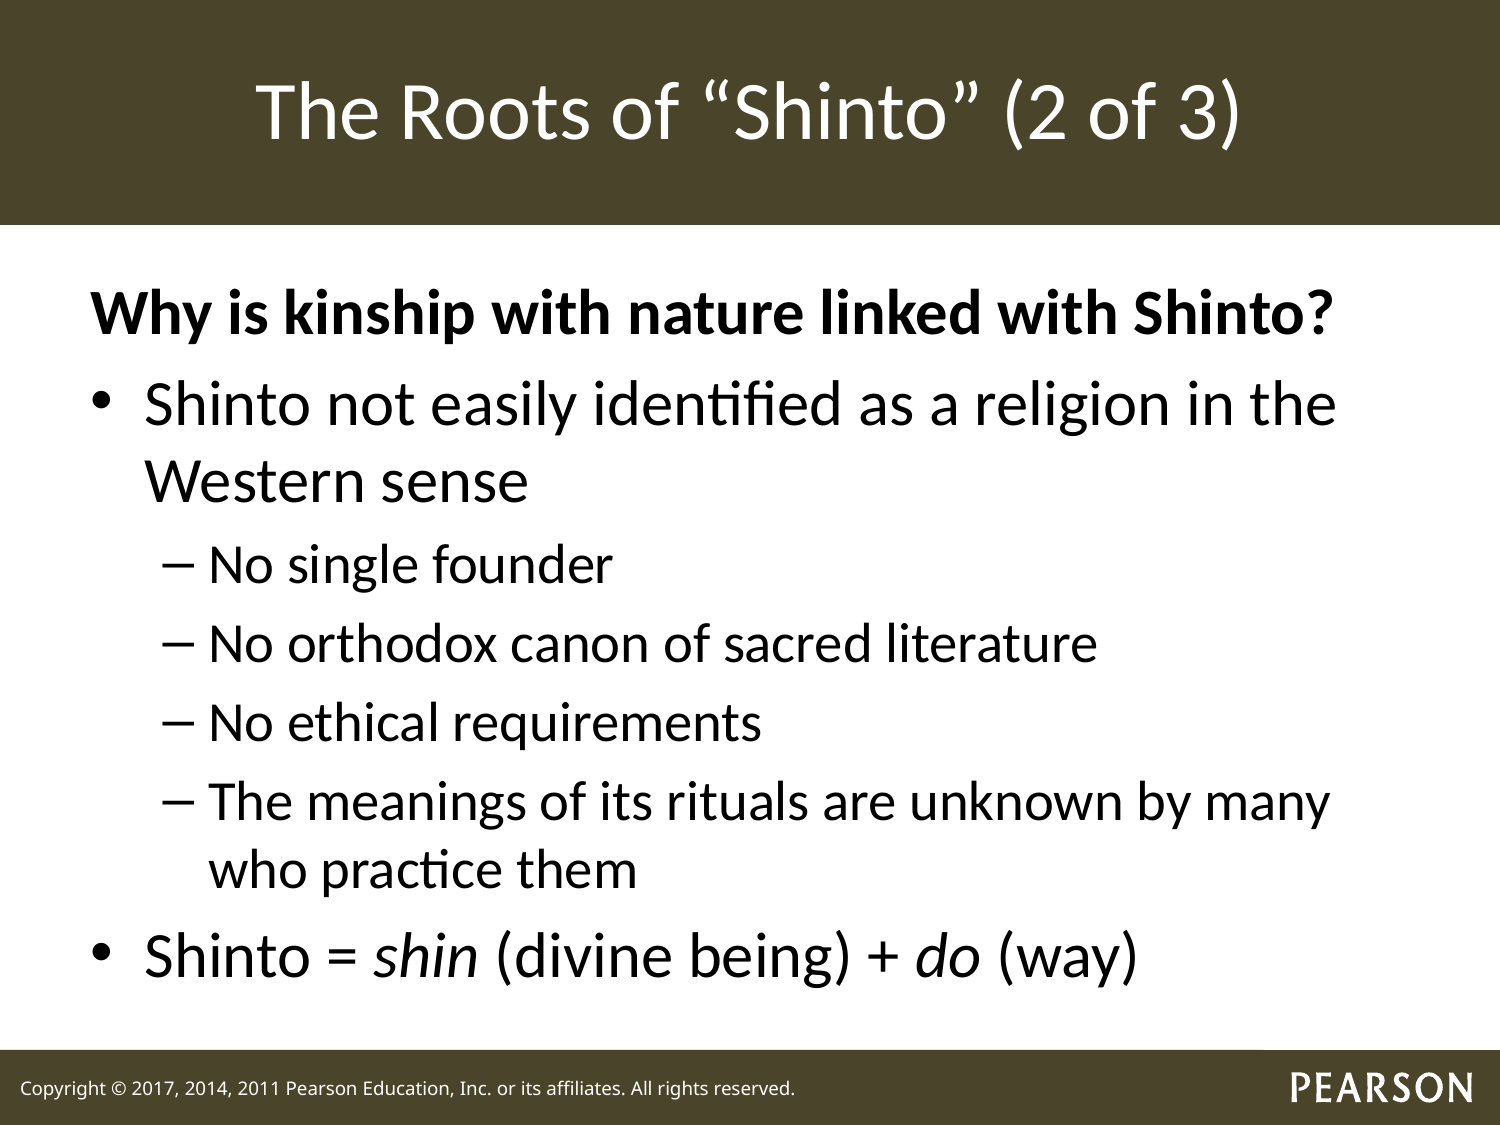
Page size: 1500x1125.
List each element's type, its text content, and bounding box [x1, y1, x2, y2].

title The Roots of “Shinto” (2 of 3) [75, 12, 1425, 200]
list Why is kinship with nature linked with Shinto? Shinto not easily identified as a religion in the Western sense No single founder No orthodox canon of sacred literature No ethical requirements The meanings of its rituals are unknown by many who practice them Shinto = shin (divine being) + do (way) [75, 262, 1425, 1005]
